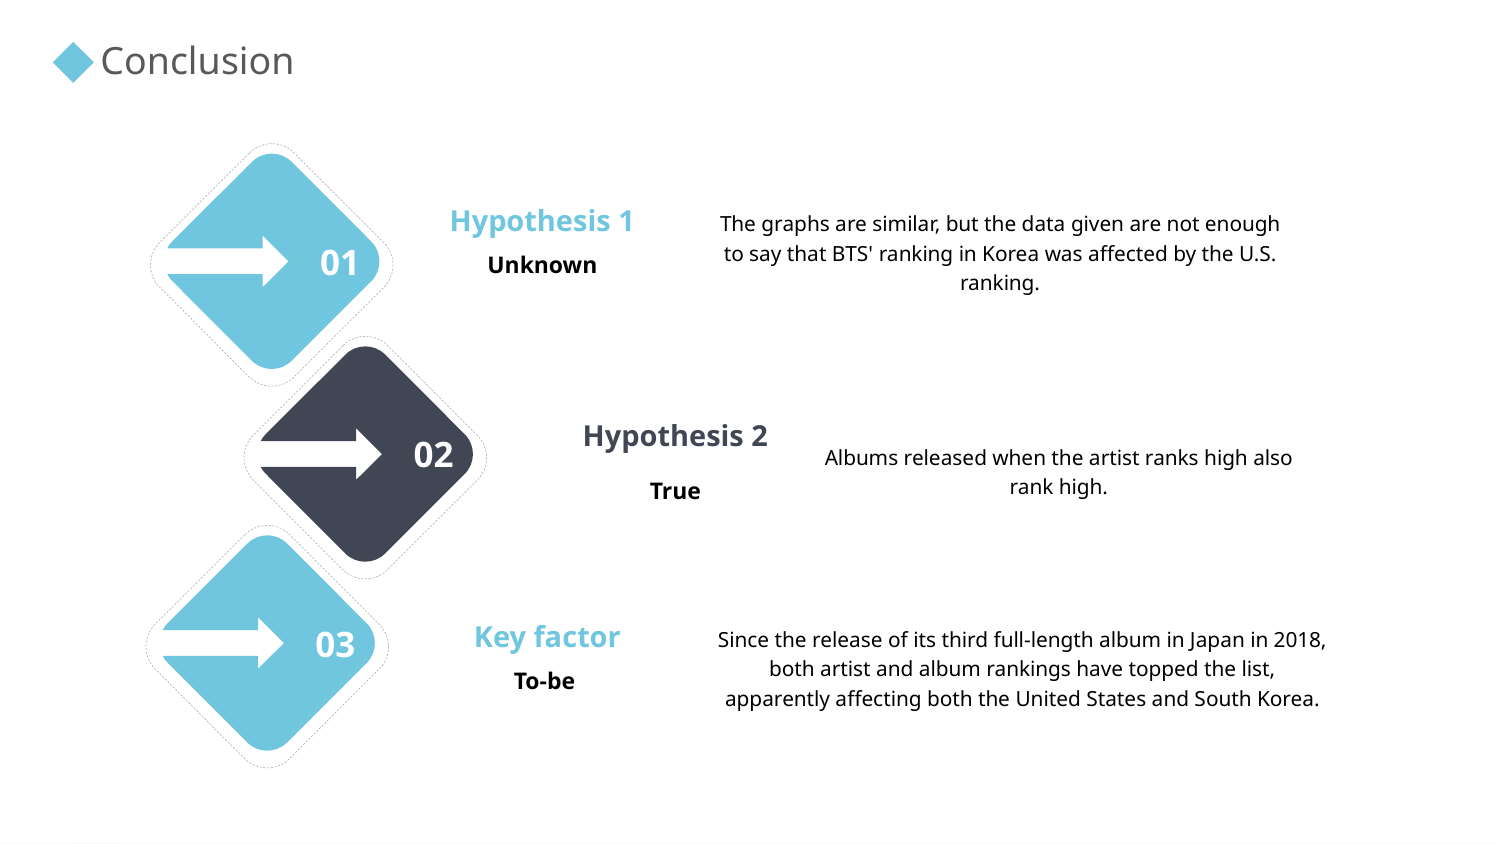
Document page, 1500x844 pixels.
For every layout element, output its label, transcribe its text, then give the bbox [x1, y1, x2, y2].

text_box [148, 141, 395, 389]
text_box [554, 417, 1297, 523]
text_box [144, 523, 391, 770]
text_box [165, 151, 366, 372]
text_box [258, 344, 459, 564]
text_box [371, 238, 382, 285]
text_box 02 [398, 425, 464, 483]
text_box [50, 39, 96, 85]
text_box [366, 619, 377, 667]
text_box [160, 533, 361, 753]
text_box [421, 189, 1290, 312]
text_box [426, 605, 1329, 728]
text_box [464, 430, 476, 478]
text_box [242, 334, 489, 581]
text_box Conclusion [100, 28, 450, 91]
text_box 03 [300, 614, 366, 672]
text_box 01 [305, 232, 371, 290]
